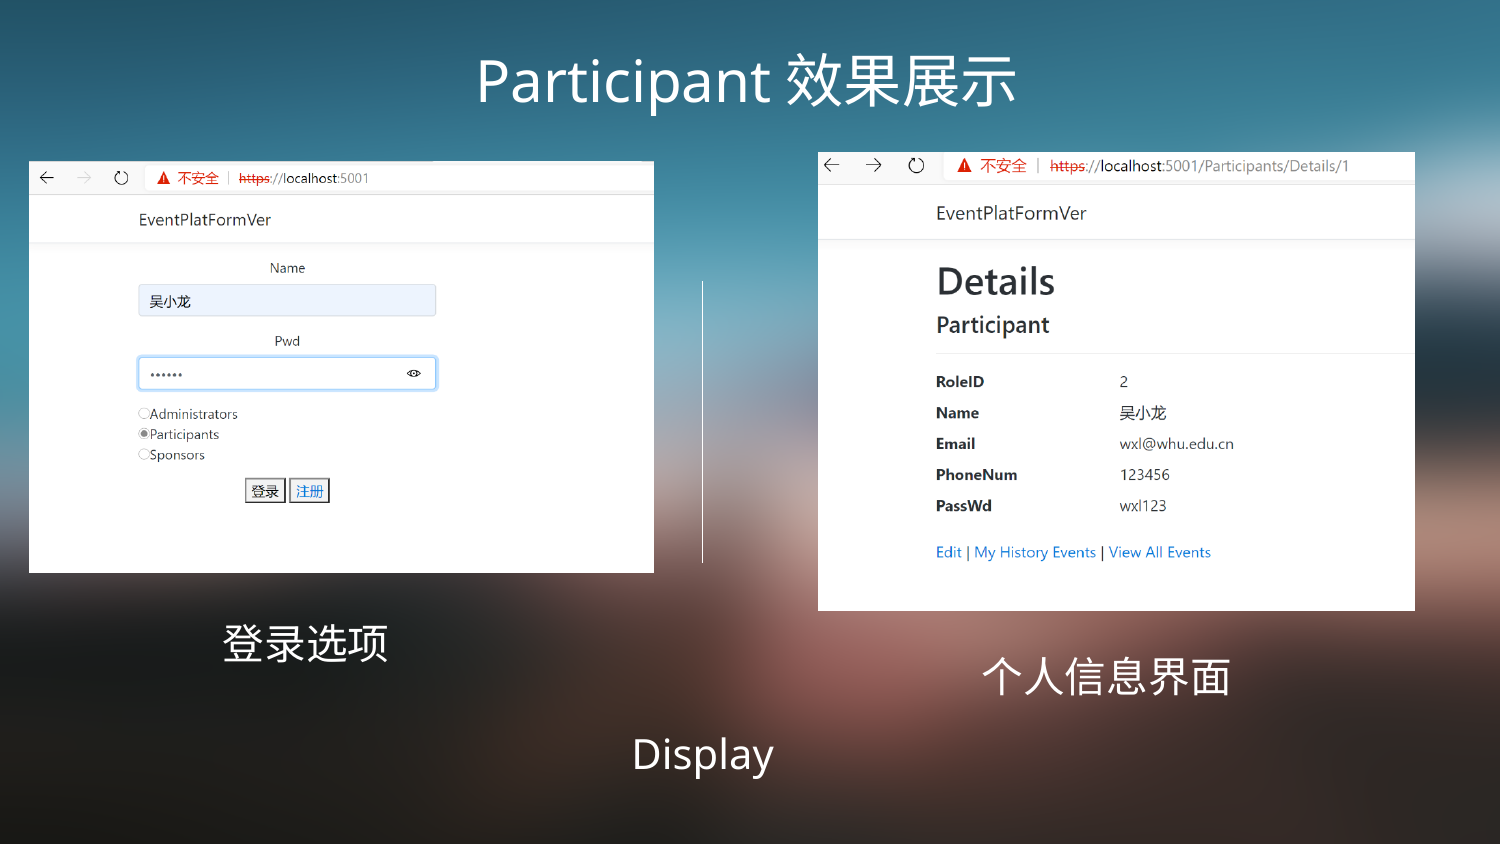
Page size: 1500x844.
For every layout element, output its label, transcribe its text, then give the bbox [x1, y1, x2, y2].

text_box 登录选项 [207, 610, 405, 676]
text_box Display [616, 720, 789, 786]
text_box Participant效果展示 [460, 37, 1034, 122]
picture [0, 0, 1500, 844]
text_box 个人信息界面 [966, 643, 1247, 708]
